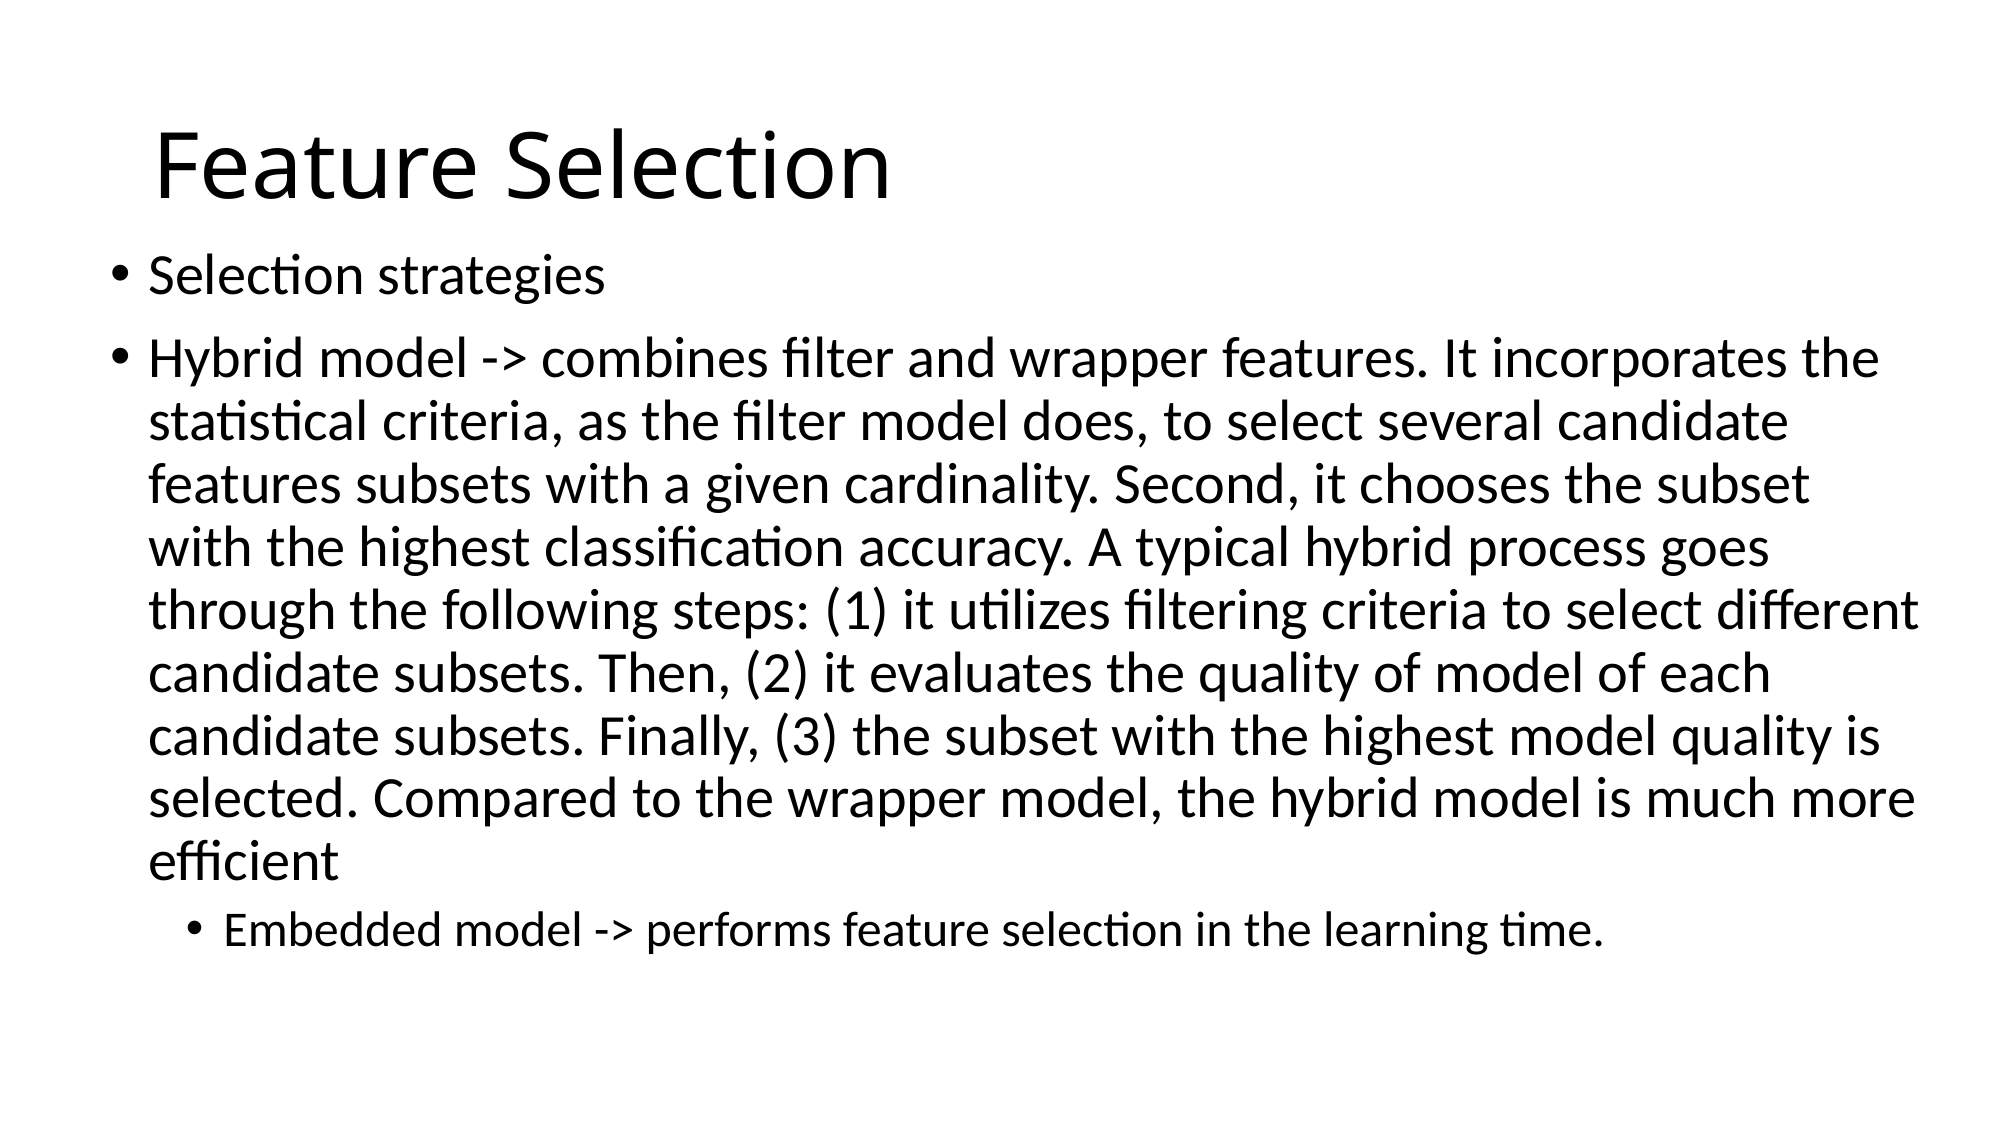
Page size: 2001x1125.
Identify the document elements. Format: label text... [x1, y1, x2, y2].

title Feature Selection [137, 59, 1863, 236]
list Selection strategies Hybrid model -> combines filter and wrapper features. It incorporates the statistical criteria, as the filter model does, to select several candidate features subsets with a given cardinality. Second, it chooses the subset with the highest classification accuracy. A typical hybrid process goes through the following steps: (1) it utilizes filtering criteria to select different candidate subsets. Then, (2) it evaluates the quality of model of each candidate subsets. Finally, (3) the subset with the highest model quality is selected. Compared to the wrapper model, the hybrid model is much more efficient Embedded model -> performs feature selection in the learning time. [95, 236, 1941, 1084]
